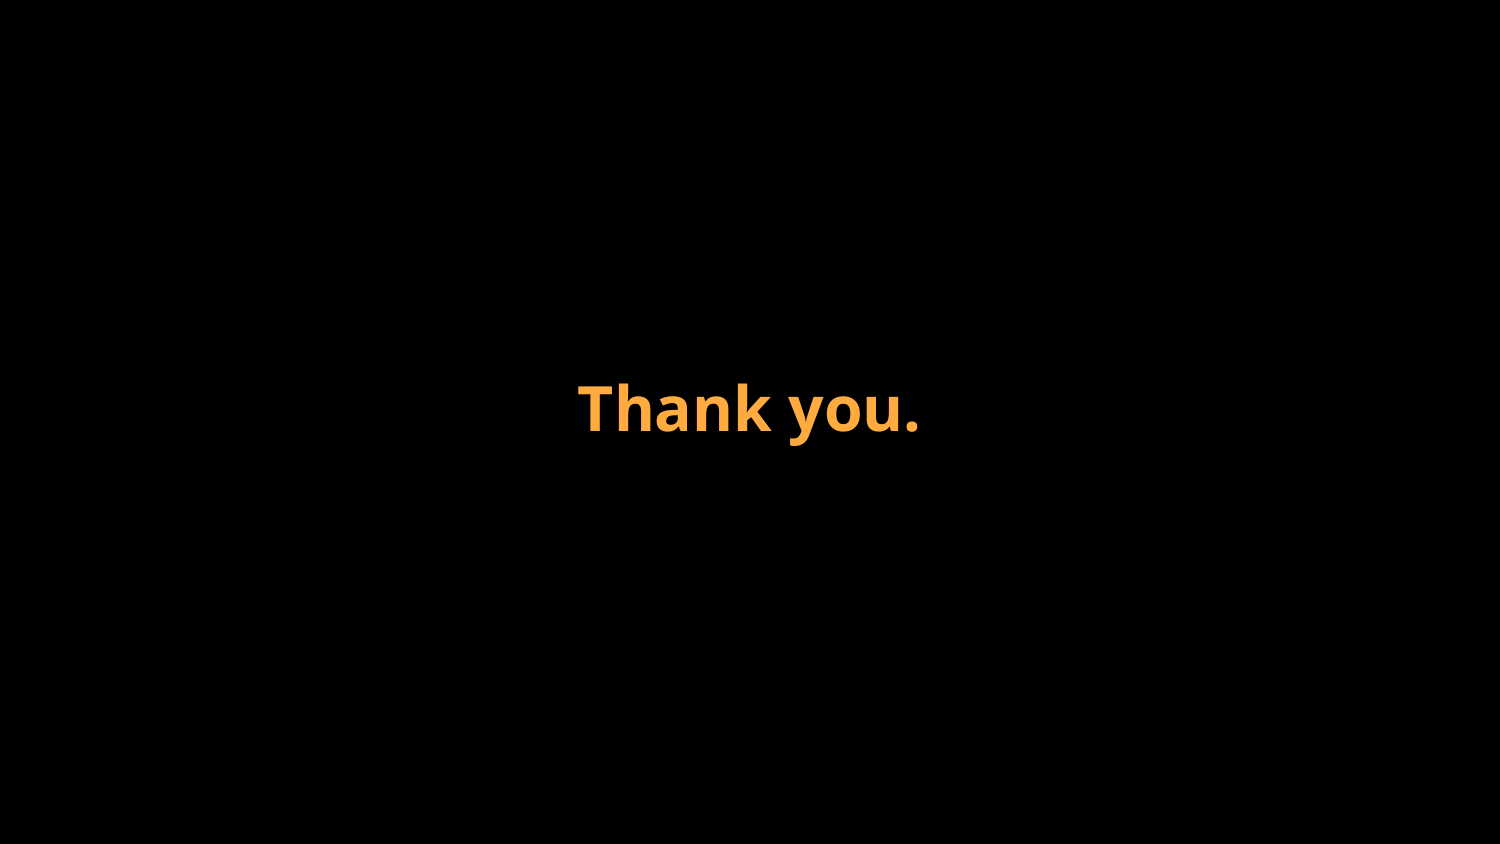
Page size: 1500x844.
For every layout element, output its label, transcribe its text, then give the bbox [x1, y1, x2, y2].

text_box Thank you. [41, 353, 1459, 574]
